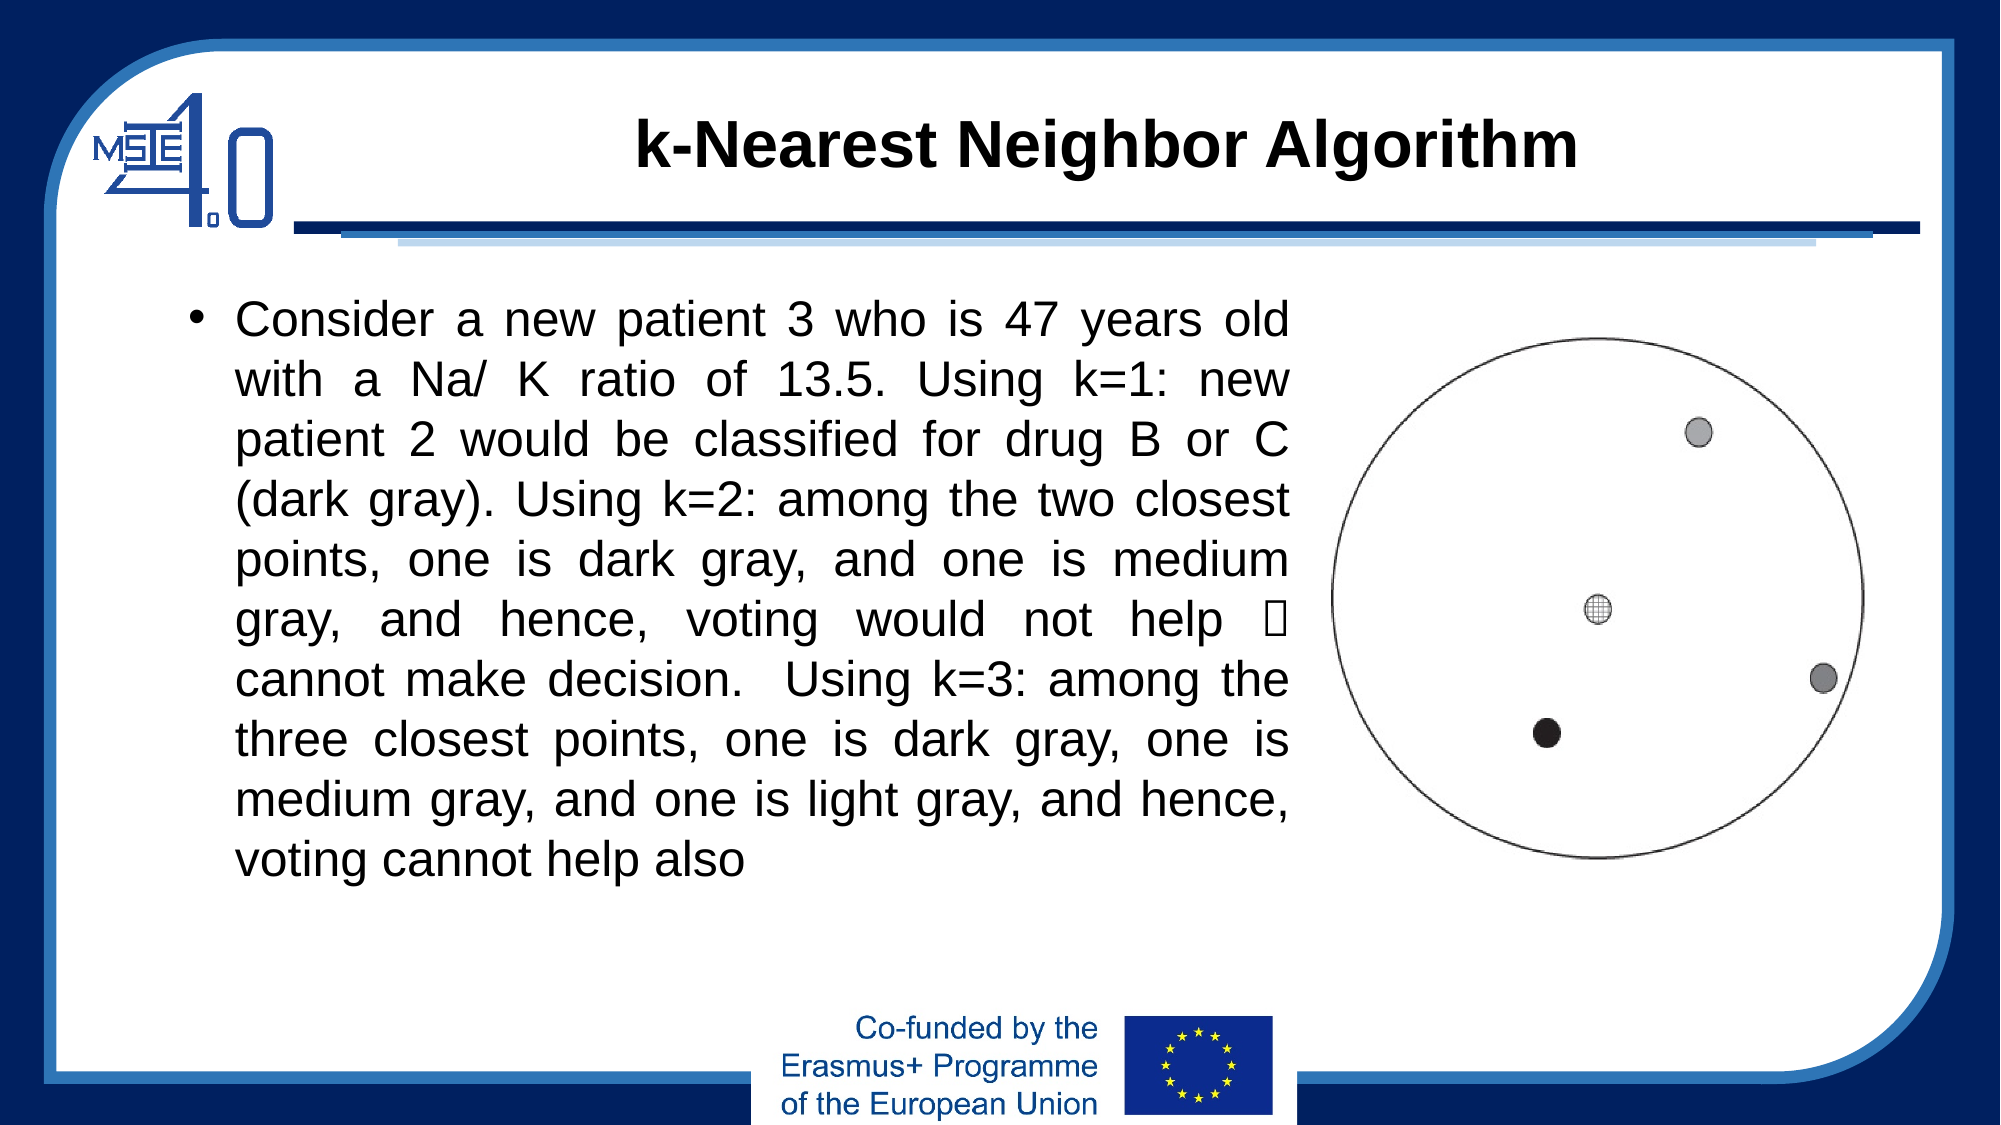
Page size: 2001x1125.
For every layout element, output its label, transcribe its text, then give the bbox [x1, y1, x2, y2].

text_box Consider a new patient 3 who is 47 years old with a Na/ K ratio of 13.5. Using k=1: new patient 2 would be classified for drug B or C (dark gray). Using k=2: among the two closest points, one is dark gray, and one is medium gray, and hence, voting would not help  cannot make decision. Using k=3: among the three closest points, one is dark gray, one is medium gray, and one is light gray, and hence, voting cannot help also [173, 278, 1306, 894]
title k-Nearest Neighbor Algorithm [294, 73, 1921, 220]
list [1305, 335, 1895, 870]
picture [751, 1003, 1298, 1125]
